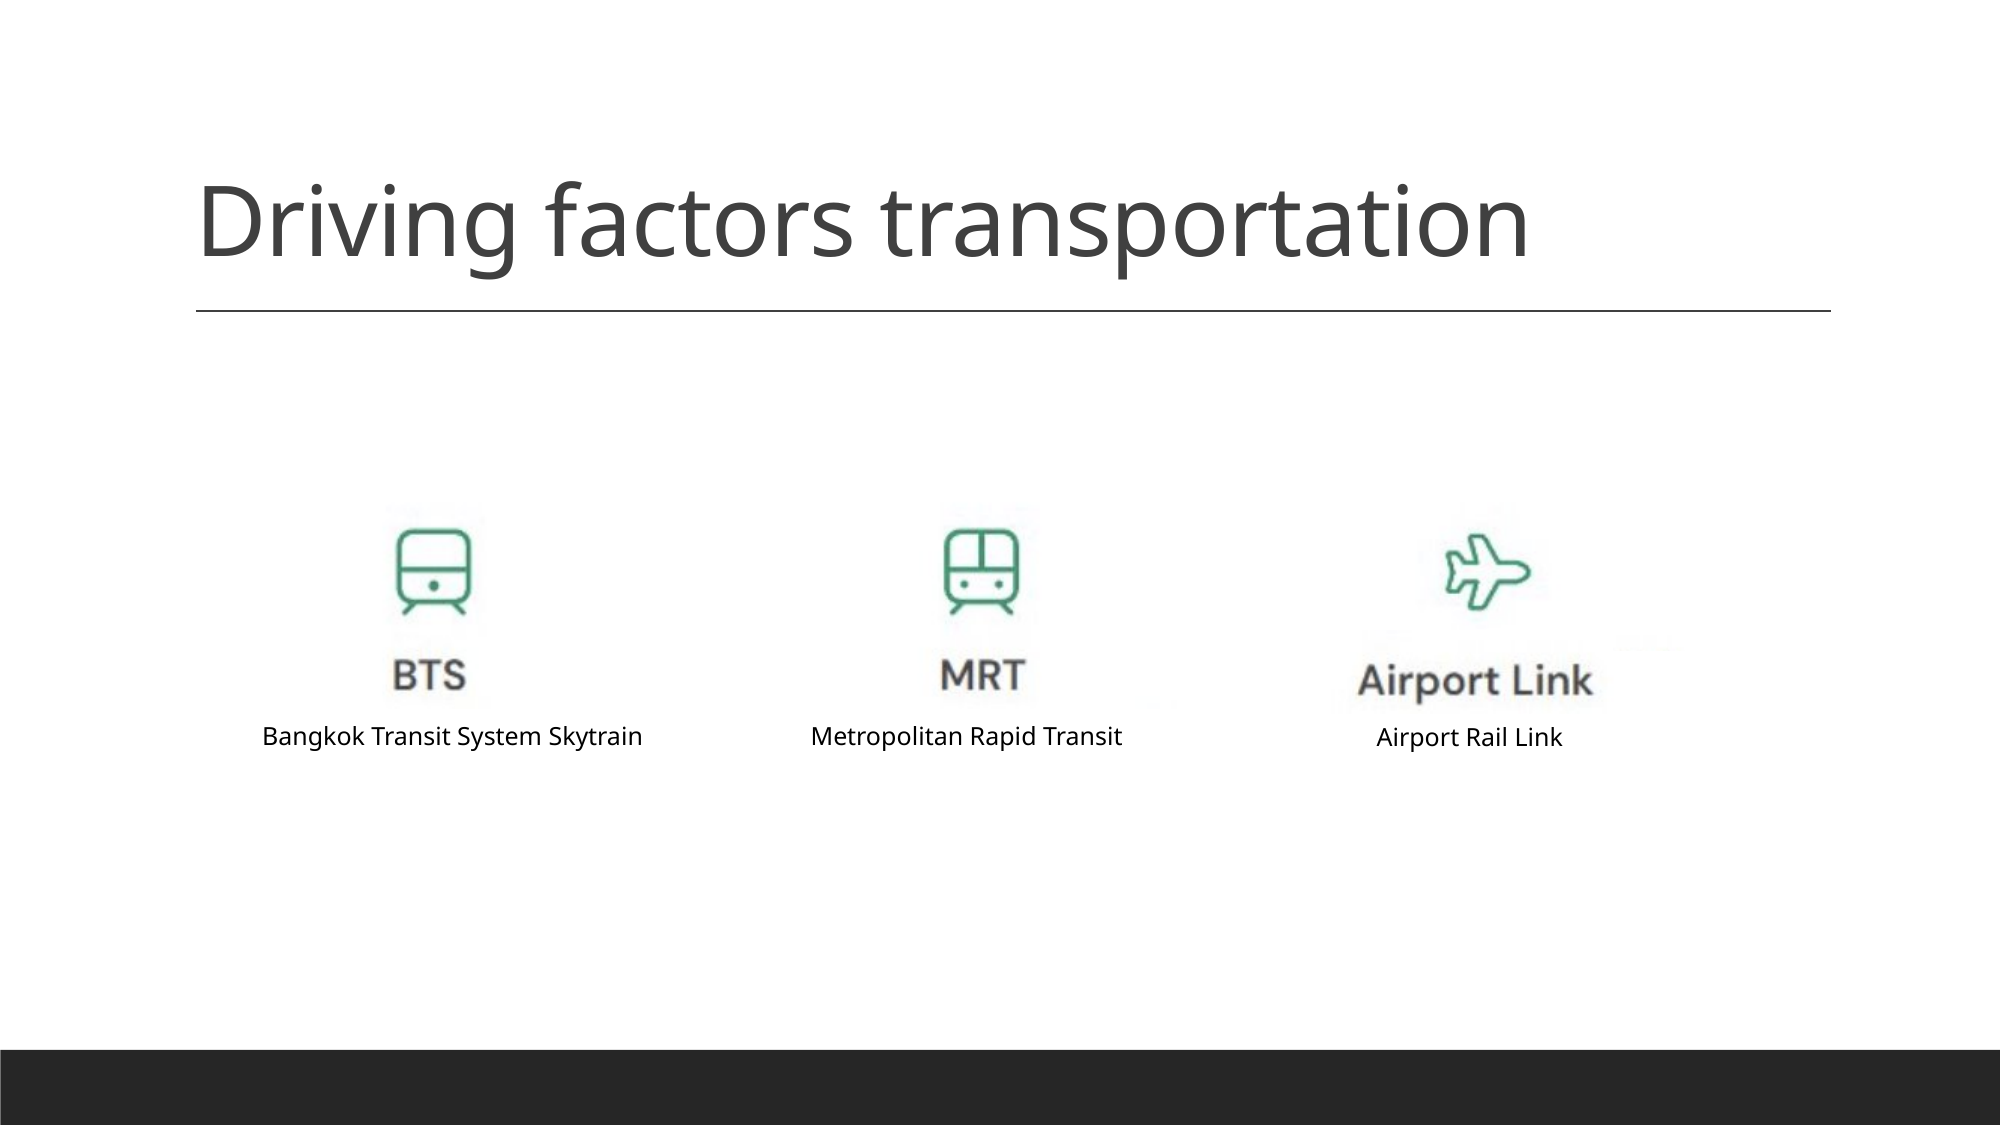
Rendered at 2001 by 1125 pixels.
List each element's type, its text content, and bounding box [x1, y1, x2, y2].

picture [1312, 478, 1703, 714]
text_box Metropolitan Rapid Transit [795, 713, 1271, 759]
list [358, 478, 611, 710]
title Driving factors transportation [180, 47, 1830, 285]
text_box Bangkok Transit System Skytrain [247, 713, 722, 759]
picture [795, 478, 1178, 710]
text_box Airport Rail Link [1361, 714, 1659, 759]
